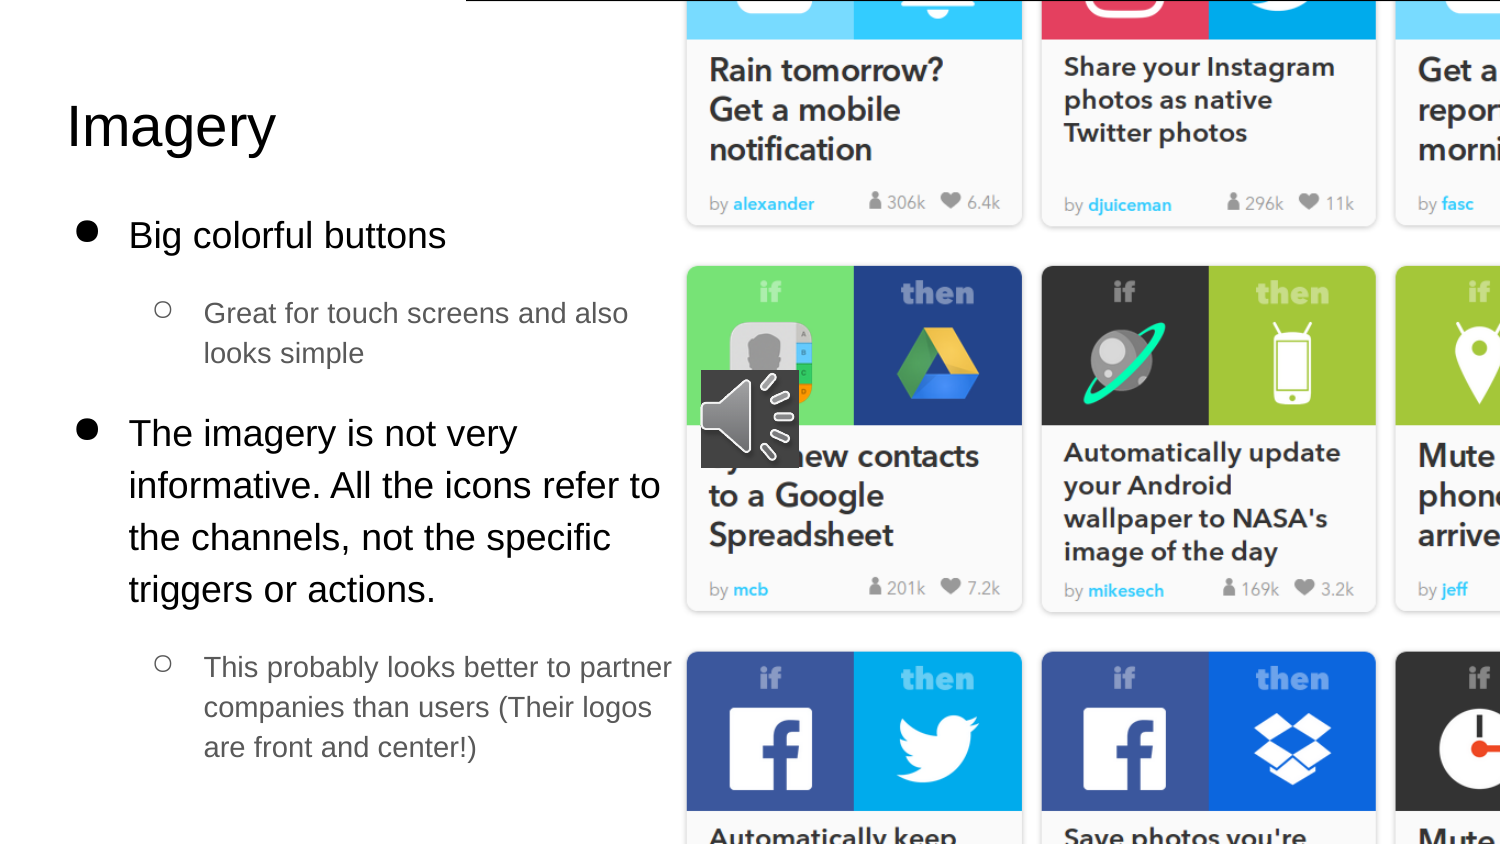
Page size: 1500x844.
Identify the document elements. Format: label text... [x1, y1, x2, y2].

title Imagery [51, 72, 460, 167]
picture [465, 0, 1500, 844]
picture [1254, 0, 1307, 10]
list Big colorful buttons Great for touch screens and also looks simple The imagery is not very informative. All the icons refer to the channels, not the specific triggers or actions. This probably looks better to partner companies than users (Their logos are front and center!) [38, 189, 460, 750]
